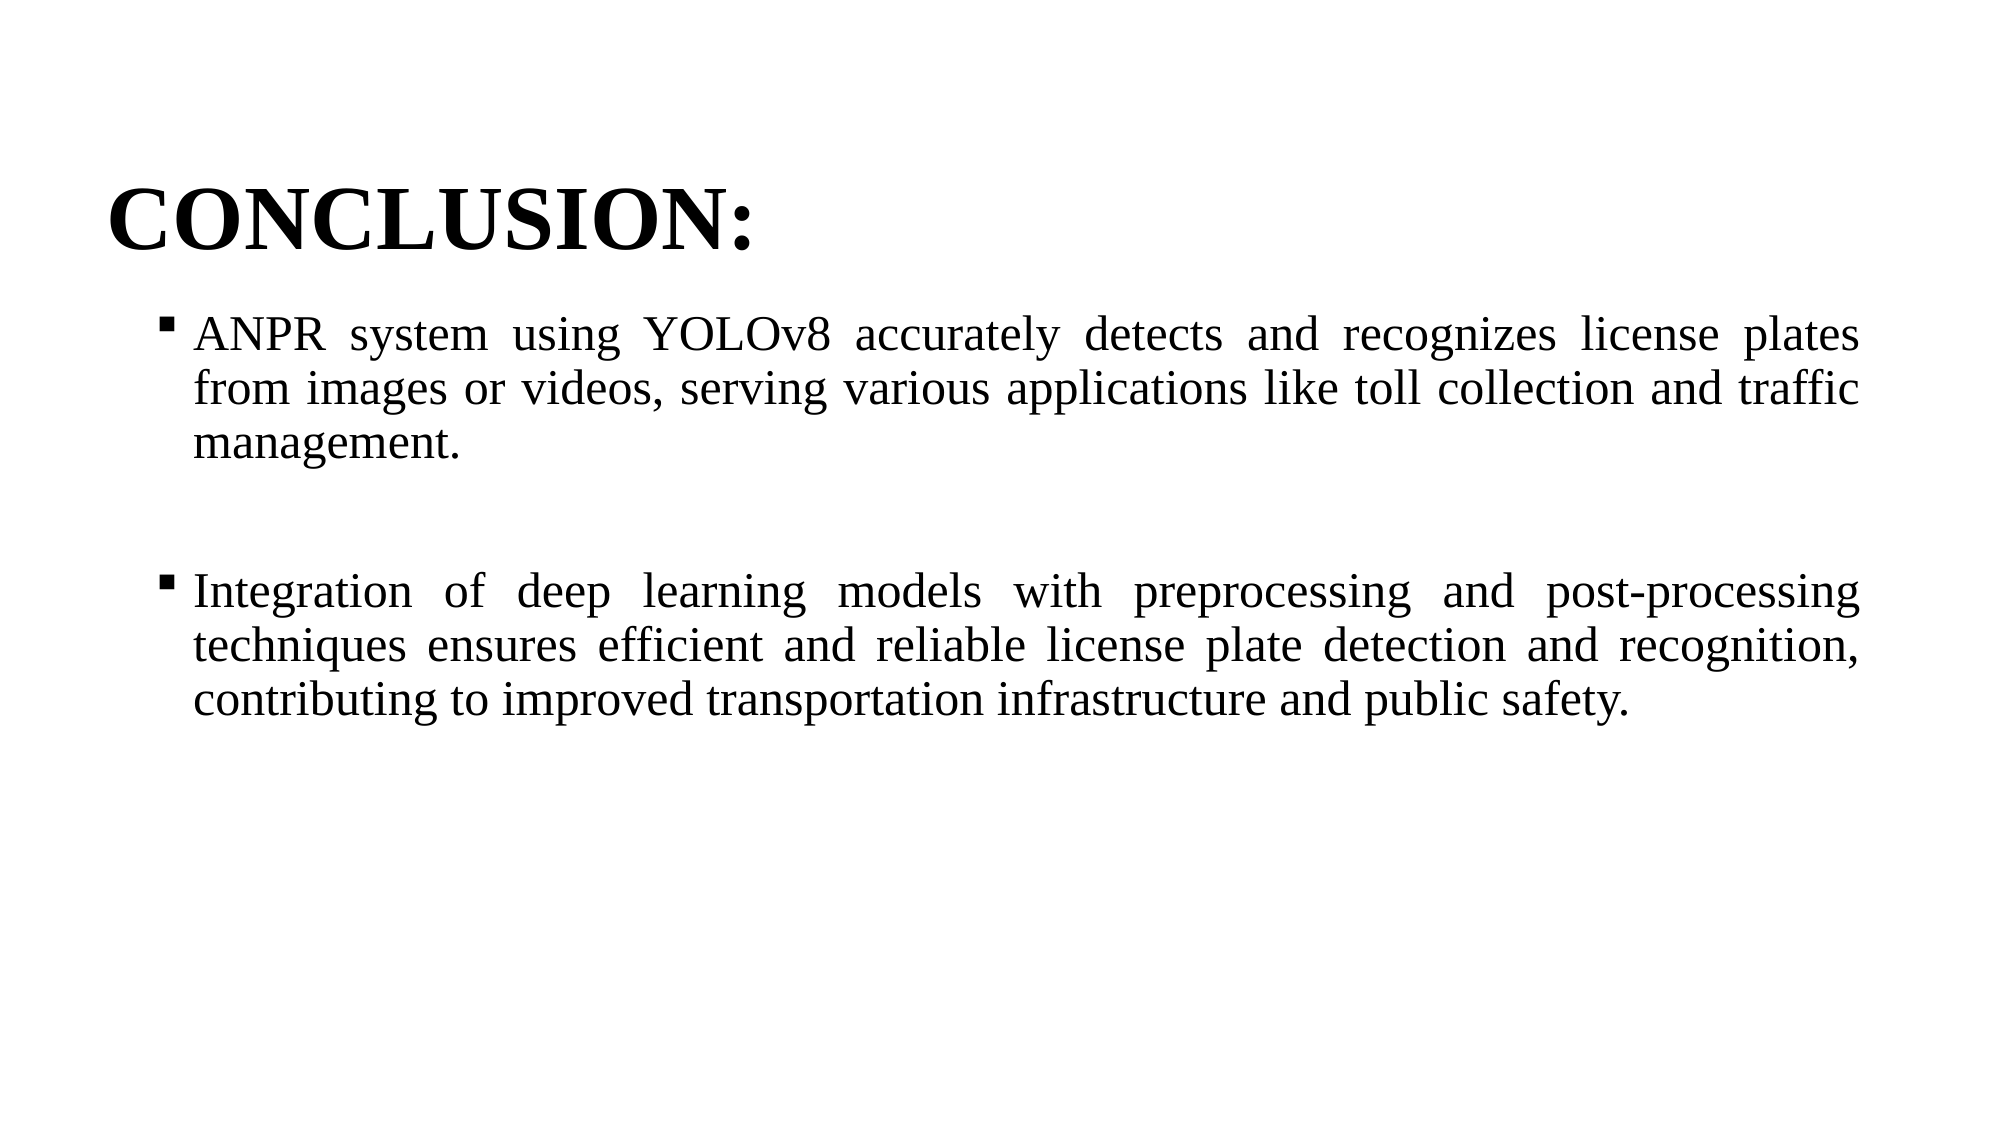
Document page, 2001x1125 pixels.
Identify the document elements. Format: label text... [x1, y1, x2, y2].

list ANPR system using YOLOv8 accurately detects and recognizes license plates from images or videos, serving various applications like toll collection and traffic management. Integration of deep learning models with preprocessing and post-processing techniques ensures efficient and reliable license plate detection and recognition, contributing to improved transportation infrastructure and public safety. [140, 299, 1877, 870]
title CONCLUSION: [91, 111, 1817, 330]
